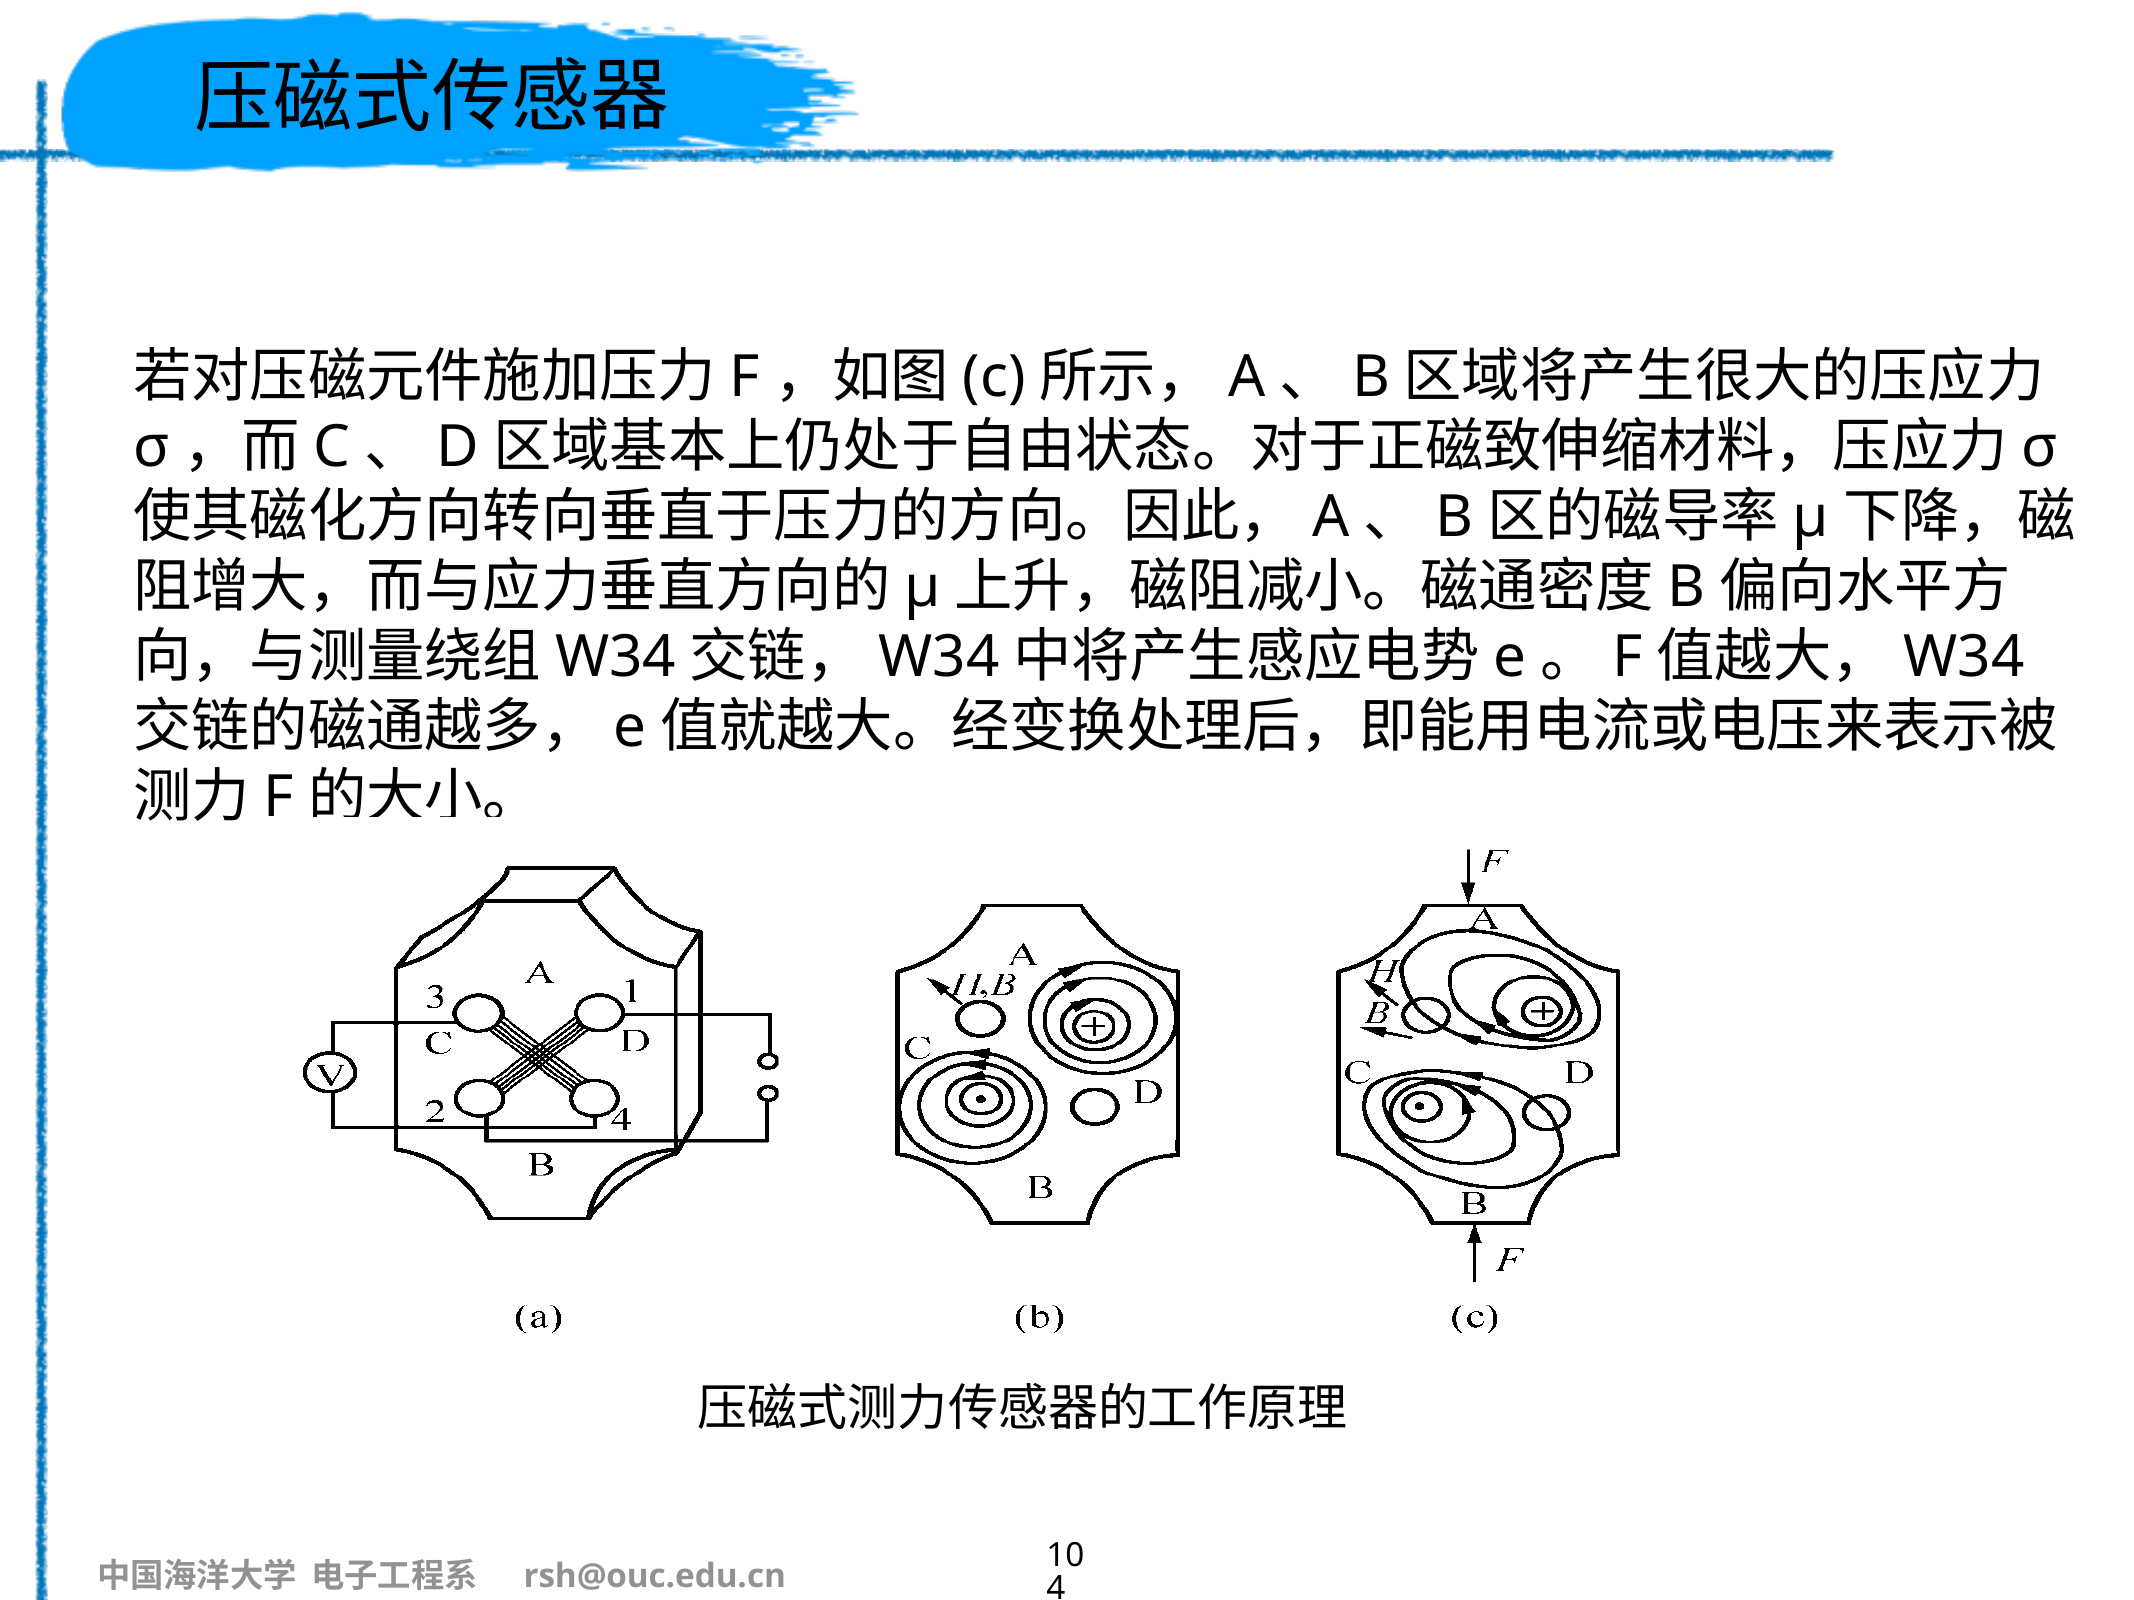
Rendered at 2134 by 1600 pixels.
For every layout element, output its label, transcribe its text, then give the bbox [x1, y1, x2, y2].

picture [0, 9, 67, 1600]
title 压磁式传感器 [66, 0, 799, 187]
picture [798, 9, 1841, 176]
slide_number 104 [1037, 1524, 1095, 1579]
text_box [274, 816, 1726, 1437]
list 若对压磁元件施加压力F，如图(c)所示，A、B区域将产生很大的压应力σ，而C、D区域基本上仍处于自由状态。对于正磁致伸缩材料，压应力σ使其磁化方向转向垂直于压力的方向。因此，A、B区的磁导率μ下降，磁阻增大，而与应力垂直方向的μ上升，磁阻减小。磁通密度B偏向水平方向，与测量绕组W34交链，W34中将产生感应电势e。F值越大，W34交链的磁通越多，e值就越大。经变换处理后，即能用电流或电压来表示被测力F的大小。 [124, 263, 2096, 902]
